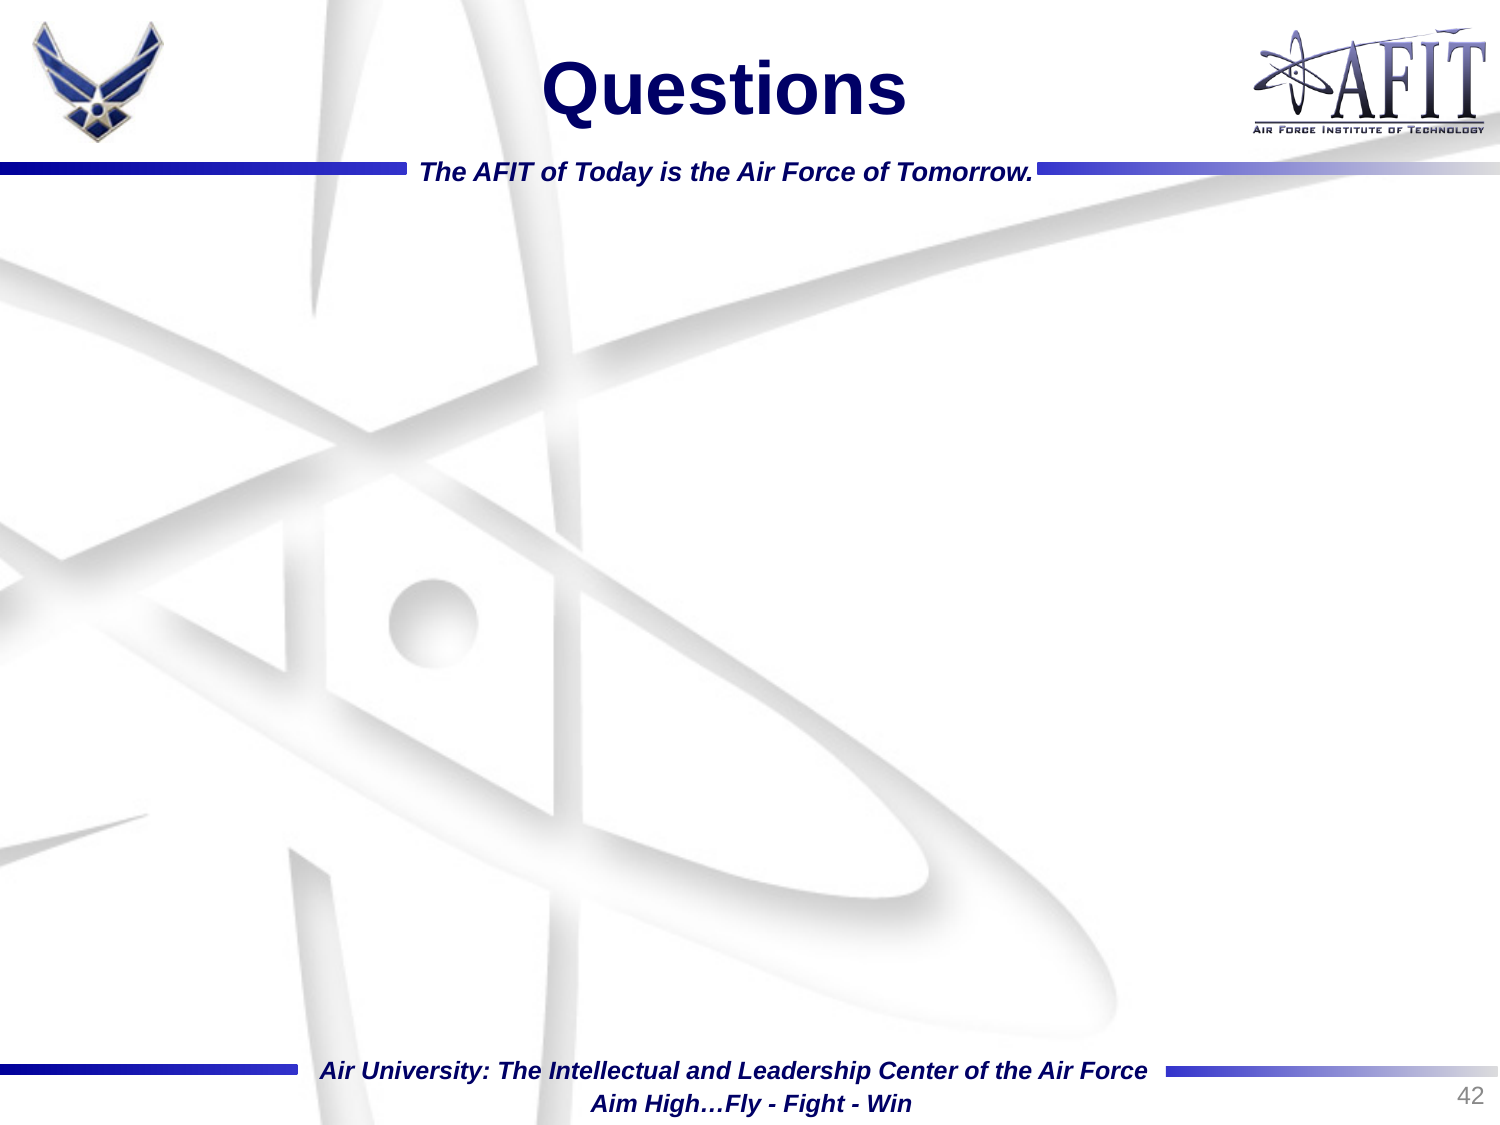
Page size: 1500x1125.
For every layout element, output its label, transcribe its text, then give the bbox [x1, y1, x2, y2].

picture [594, 169, 601, 179]
picture [610, 169, 616, 179]
picture [0, 0, 87, 162]
picture [0, 169, 1500, 1125]
picture [957, 169, 964, 179]
picture [1363, 0, 1500, 162]
picture [994, 169, 1001, 179]
picture [545, 169, 552, 179]
picture [916, 169, 923, 179]
picture [803, 169, 810, 179]
slide_number 42 [1149, 1065, 1500, 1125]
picture [868, 169, 875, 179]
title Questions [87, 0, 1363, 169]
